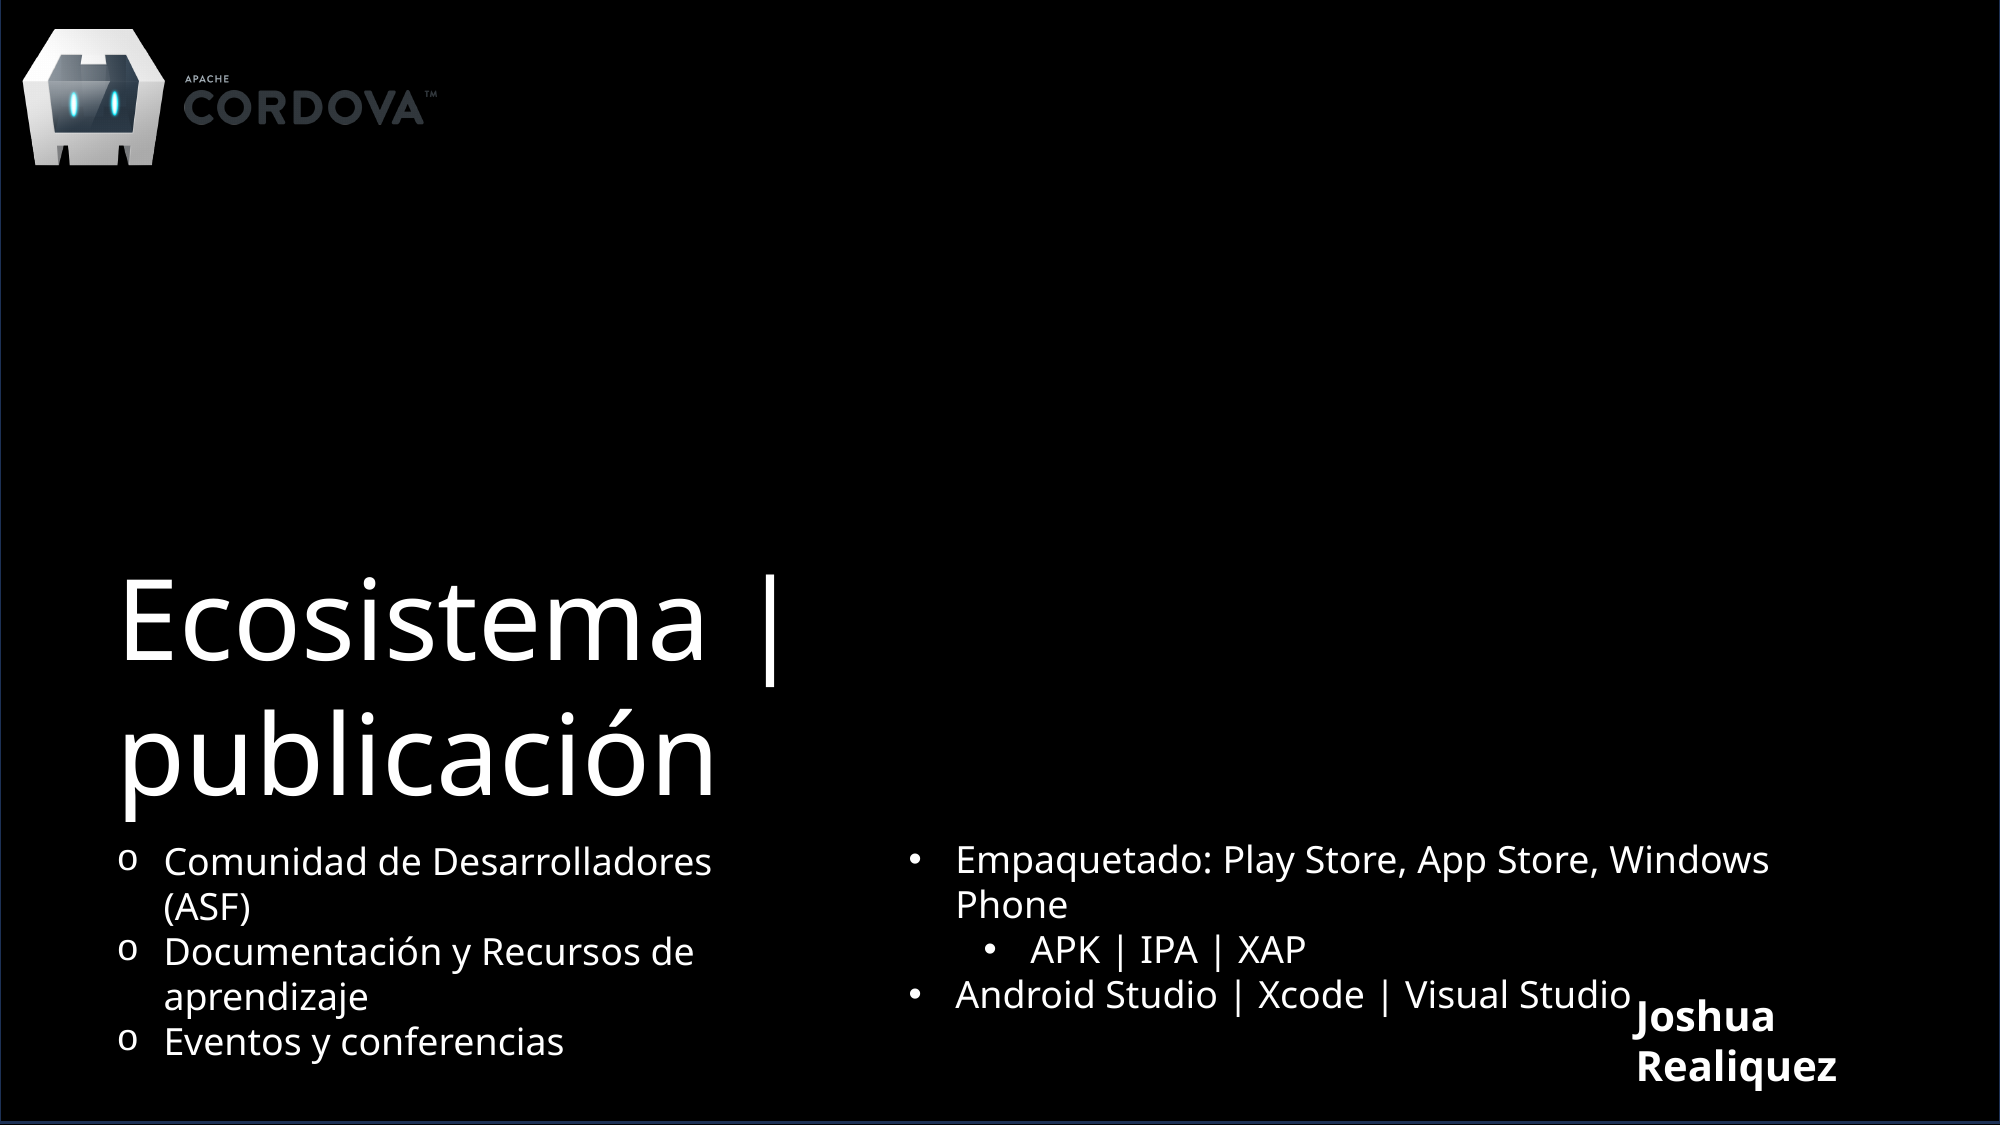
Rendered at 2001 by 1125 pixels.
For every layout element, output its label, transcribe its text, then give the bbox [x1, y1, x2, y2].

text_box Comunidad de Desarrolladores (ASF) Documentación y Recursos de aprendizaje Eventos y conferencias [101, 1121, 820, 1125]
picture [0, 0, 2000, 1121]
